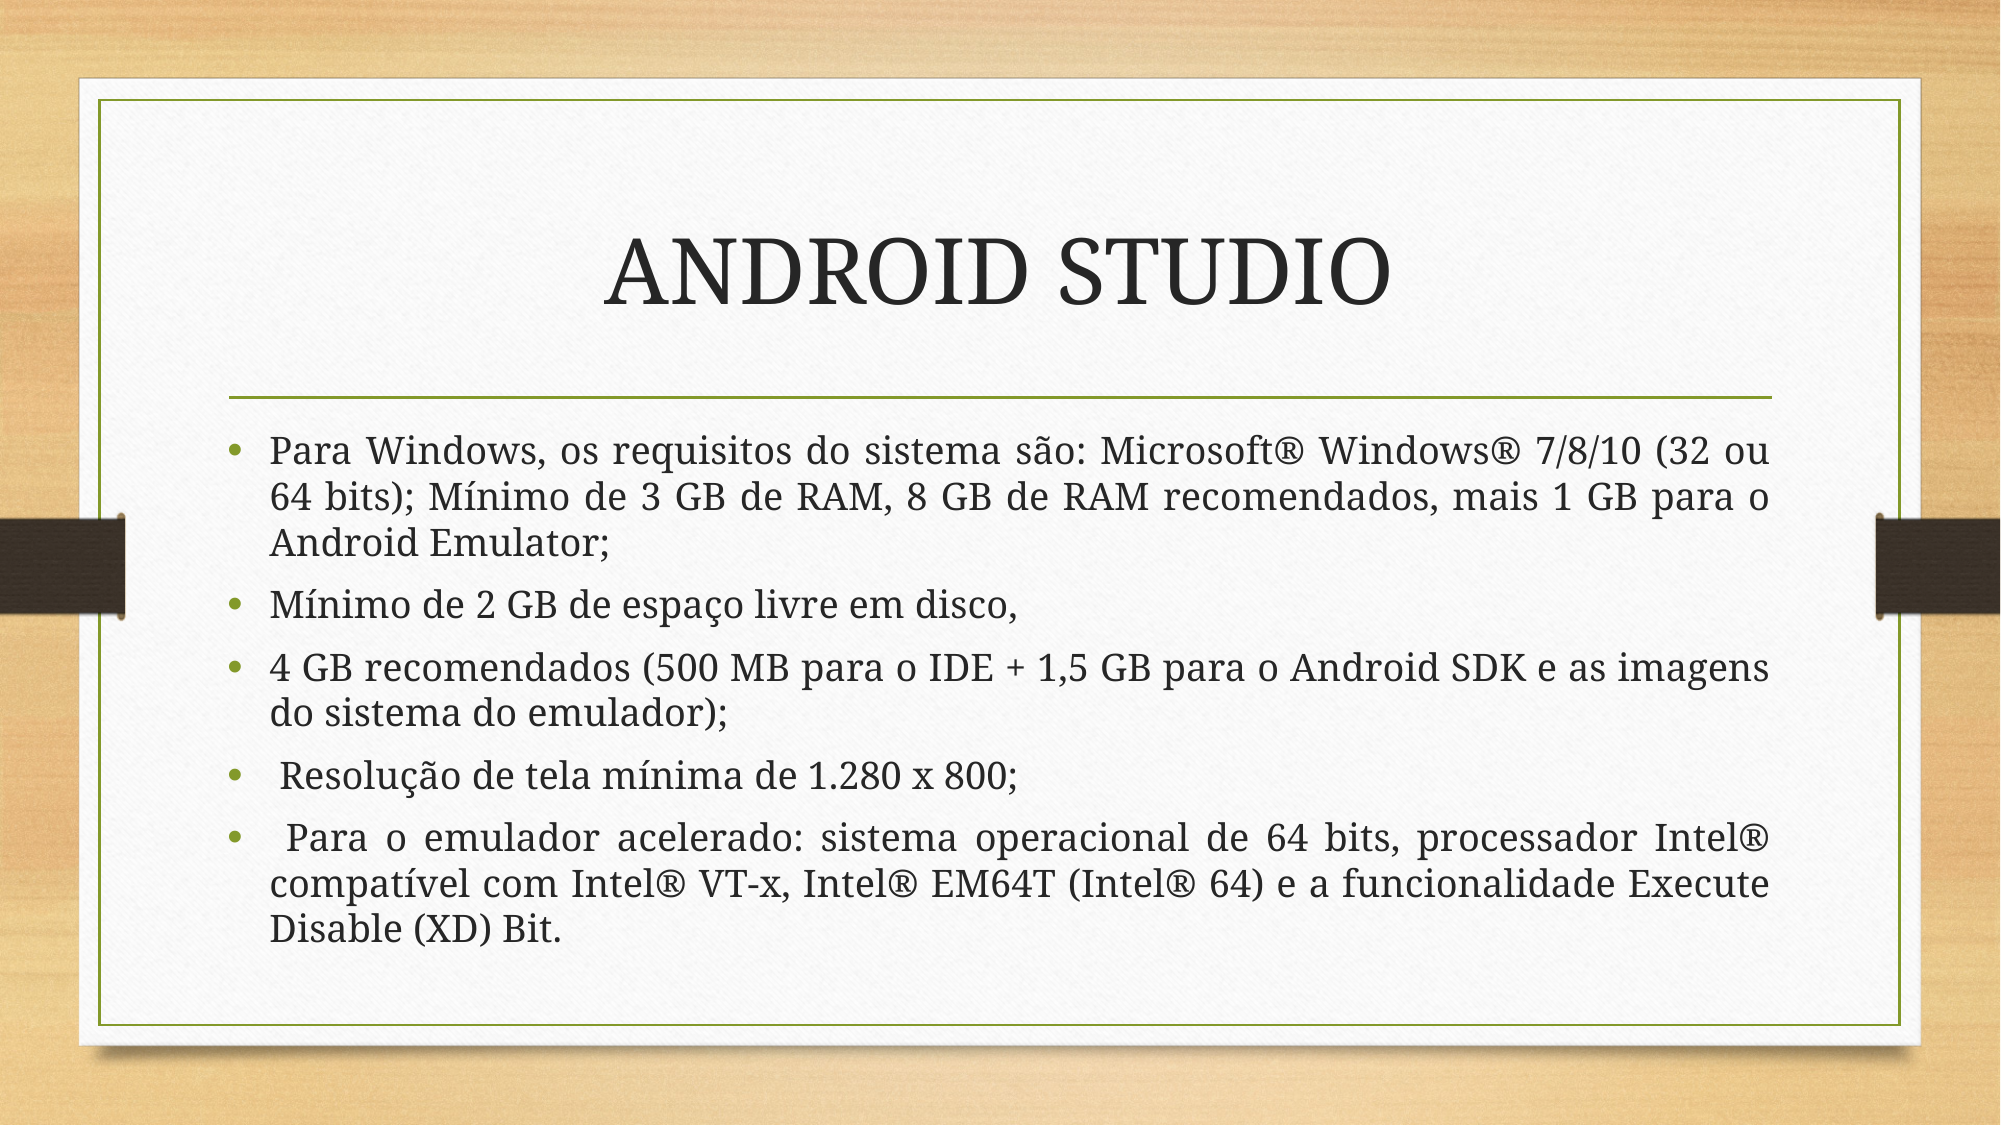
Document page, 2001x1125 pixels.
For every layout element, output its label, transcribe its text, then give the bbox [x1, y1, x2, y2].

title ANDROID STUDIO [212, 161, 1788, 375]
list Para Windows, os requisitos do sistema são: Microsoft® Windows® 7/8/10 (32 ou 64 bits); Mínimo de 3 GB de RAM, 8 GB de RAM recomendados, mais 1 GB para o Android Emulator; Mínimo de 2 GB de espaço livre em disco, 4 GB recomendados (500 MB para o IDE + 1,5 GB para o Android SDK e as imagens do sistema do emulador); Resolução de tela mínima de 1.280 x 800; Para o emulador acelerado: sistema operacional de 64 bits, processador Intel® compatível com Intel® VT-x, Intel® EM64T (Intel® 64) e a funcionalidade Execute Disable (XD) Bit. [212, 419, 1788, 964]
picture [0, 0, 2001, 1125]
